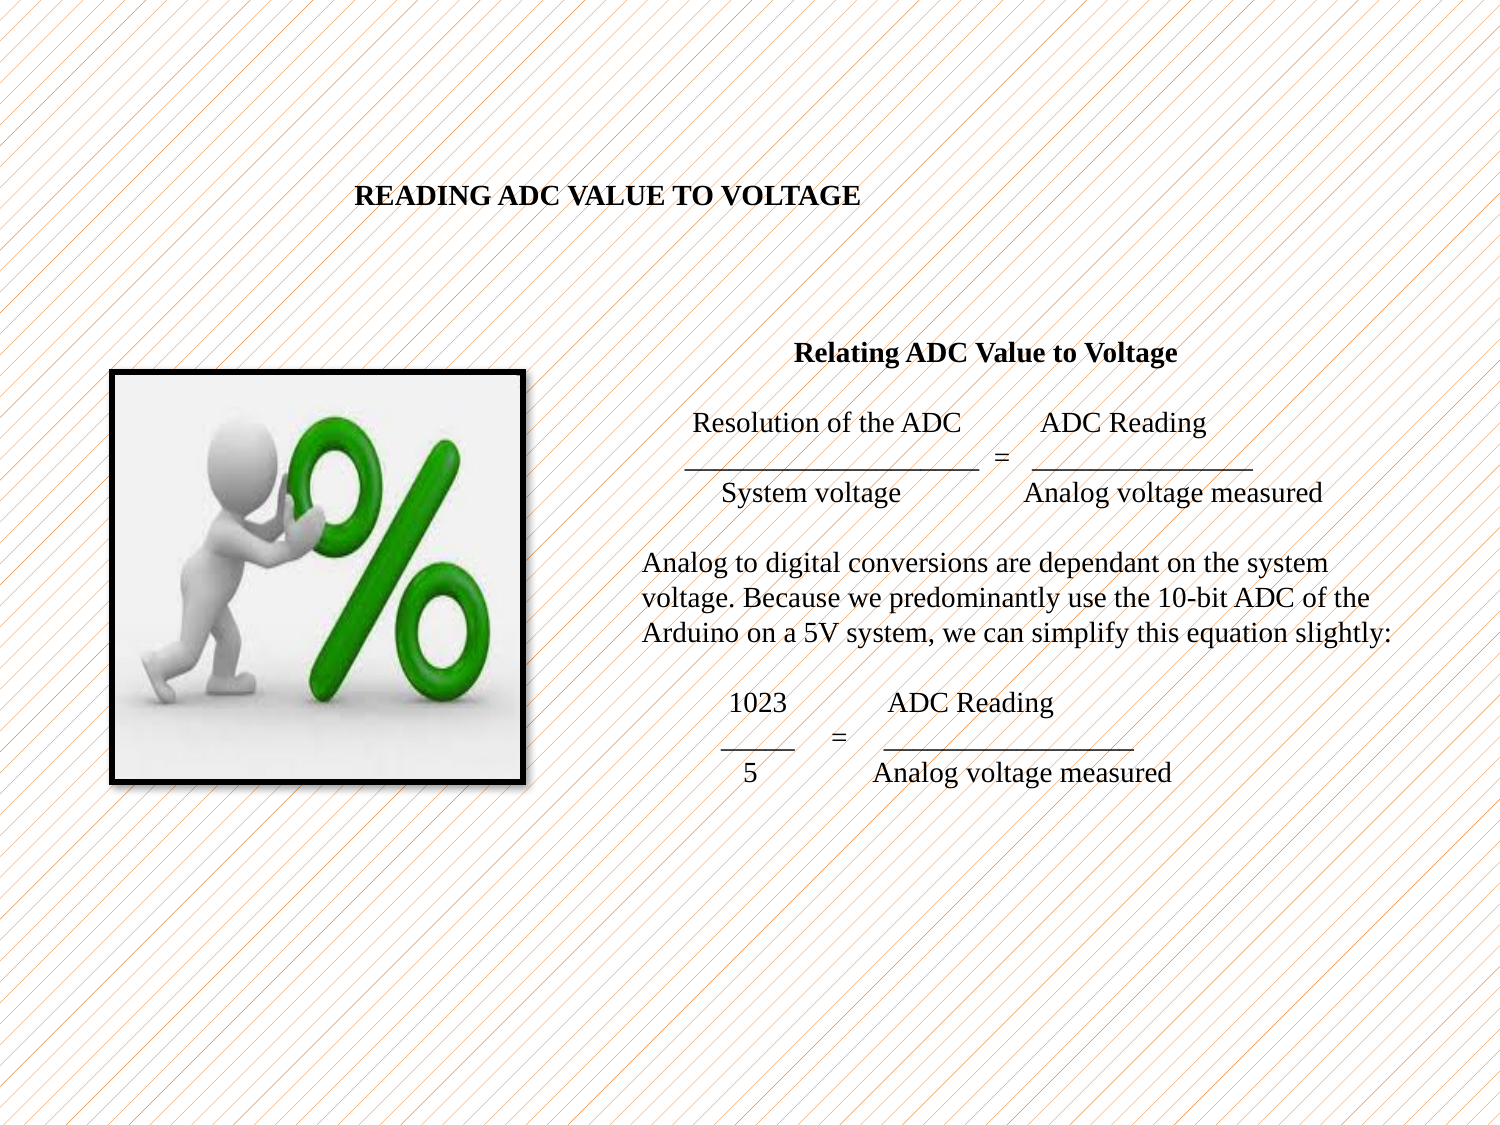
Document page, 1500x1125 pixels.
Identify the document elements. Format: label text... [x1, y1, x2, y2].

text_box Relating ADC Value to Voltage Resolution of the ADC ADC Reading ____________________ = _______________ System voltage Analog voltage measured Analog to digital conversions are dependant on the system voltage. Because we predominantly use the 10-bit ADC of the Arduino on a 5V system, we can simplify this equation slightly: 1023 ADC Reading _____ = _________________ 5 Analog voltage measured [626, 326, 1436, 831]
text_box READING ADC VALUE TO VOLTAGE [339, 168, 1141, 219]
picture [114, 374, 521, 780]
